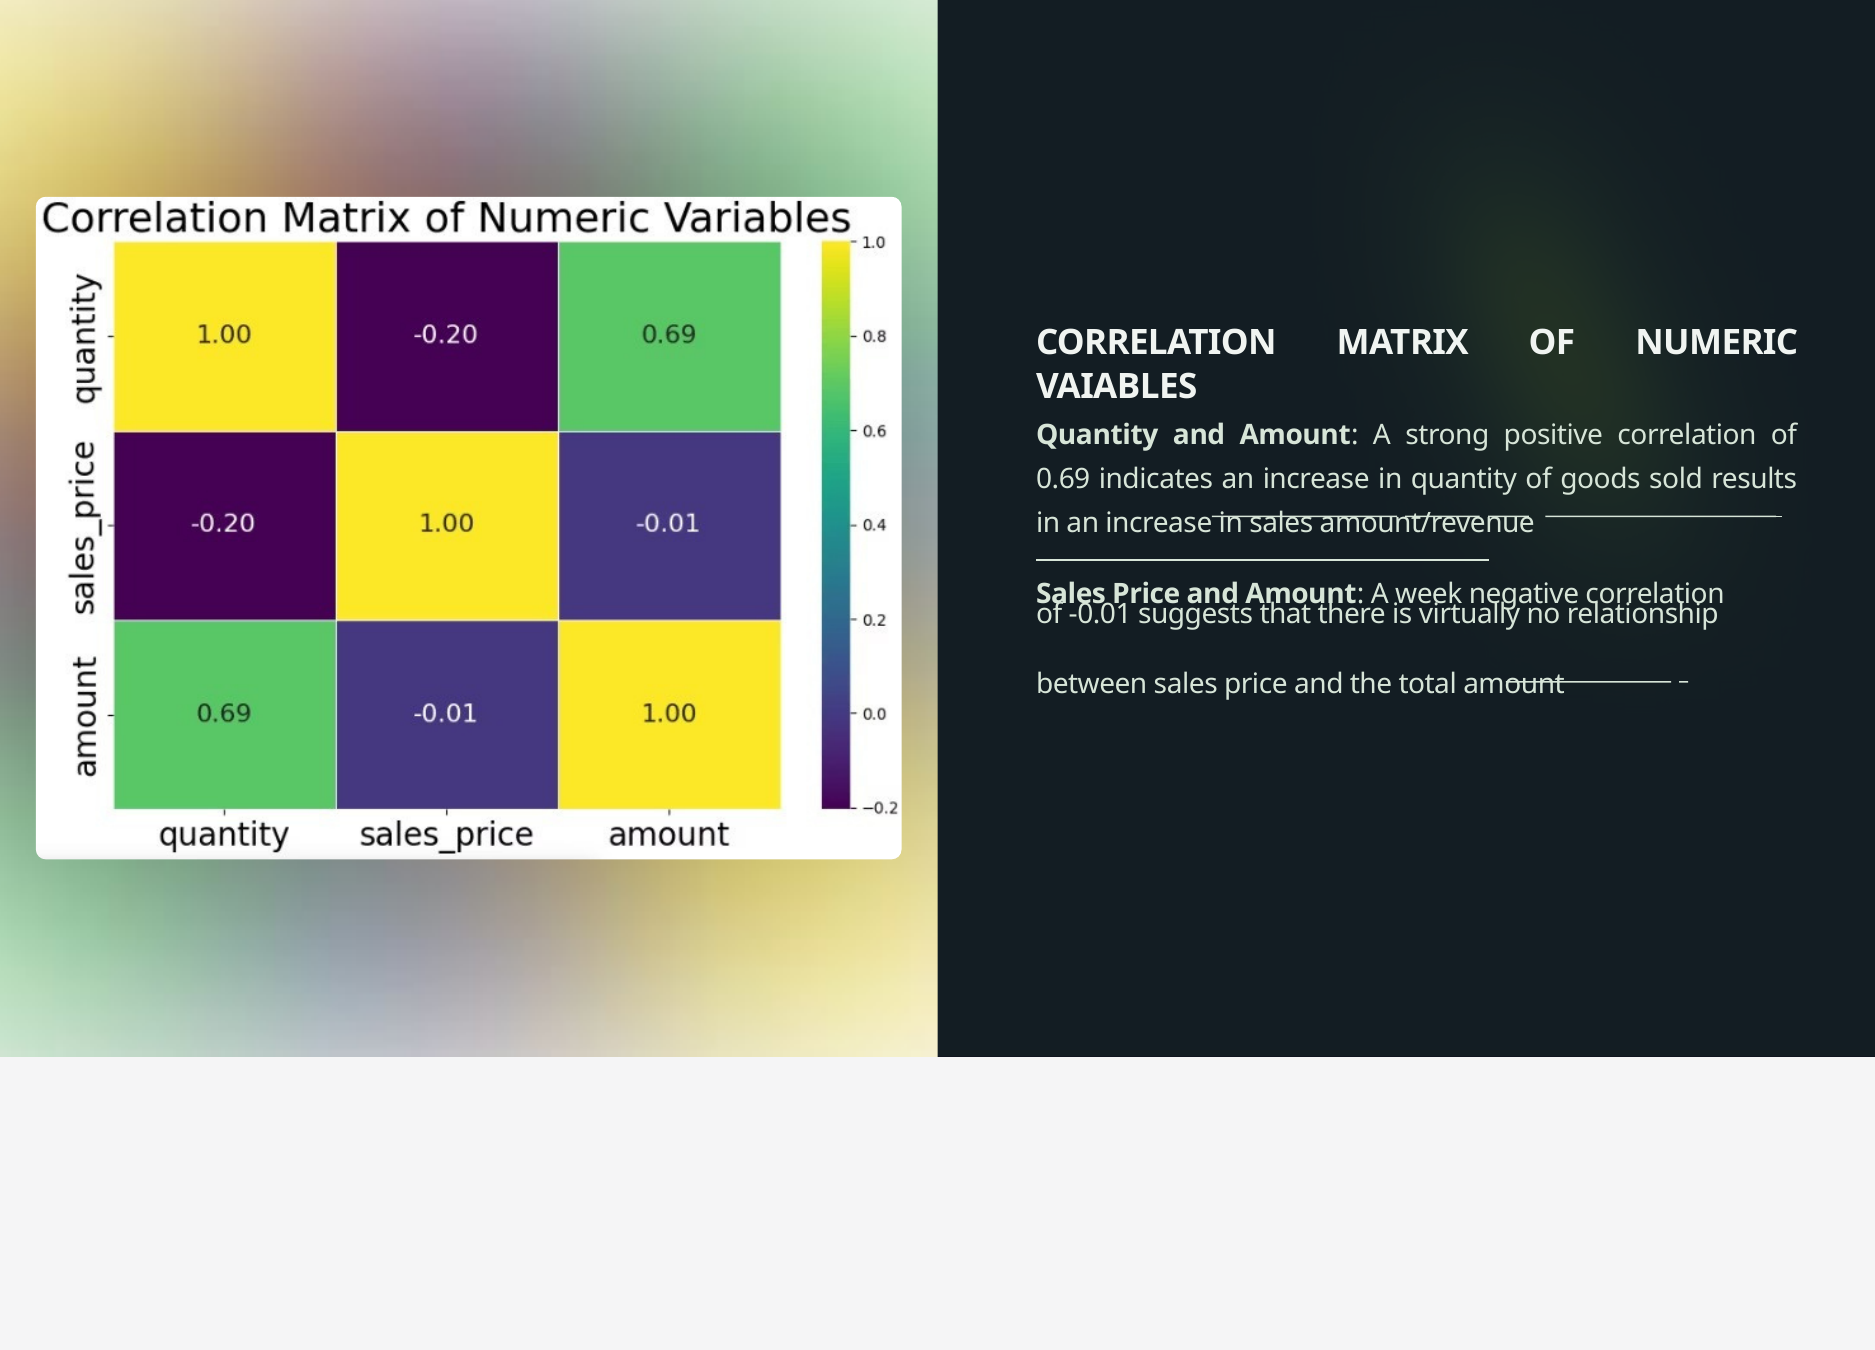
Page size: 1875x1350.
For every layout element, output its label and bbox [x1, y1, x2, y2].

text_box [0, 0, 1875, 1057]
text_box [35, 196, 902, 860]
text_box [1201, 504, 1793, 528]
